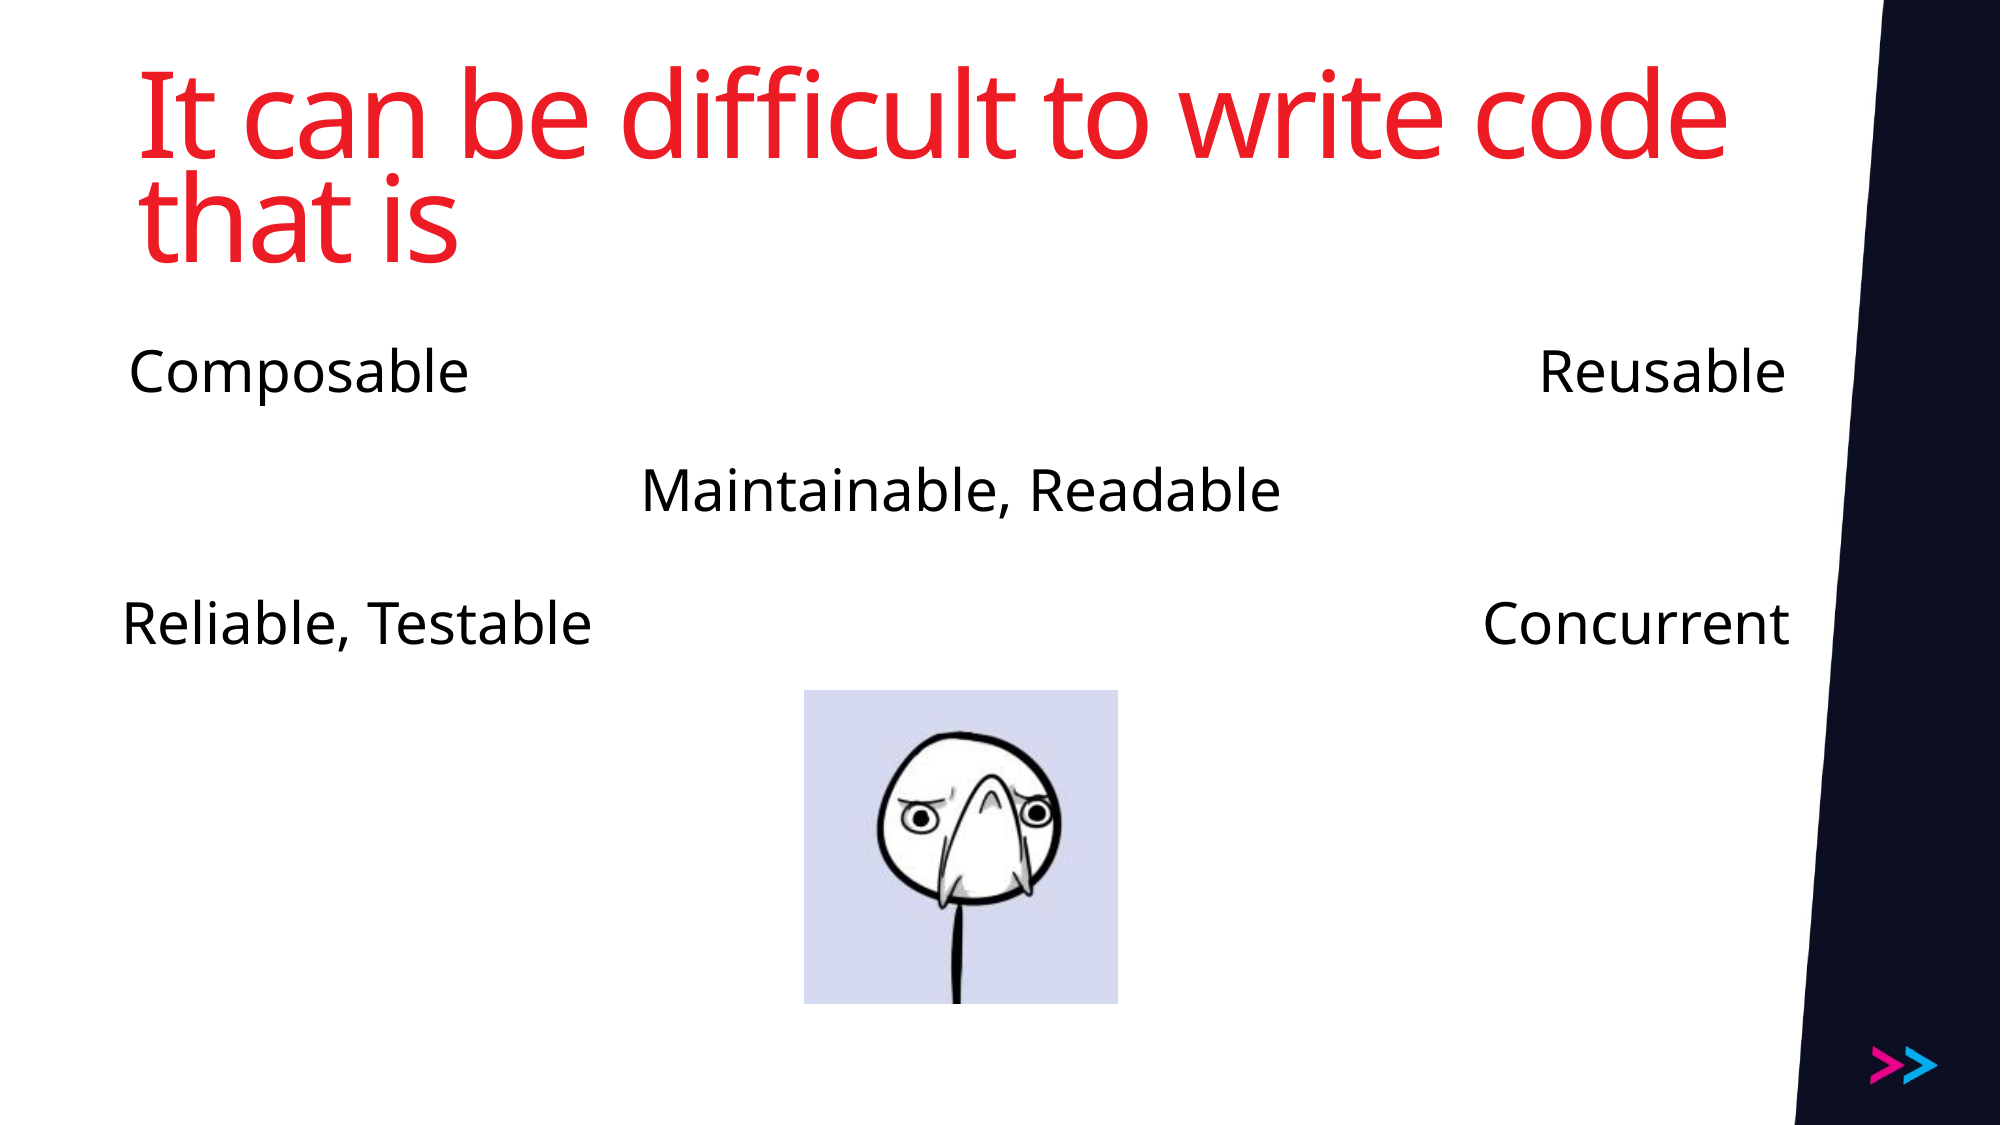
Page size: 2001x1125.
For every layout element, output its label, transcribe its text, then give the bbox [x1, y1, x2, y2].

text_box Maintainable, Readable [625, 445, 1297, 531]
text_box Reliable, Testable [106, 578, 609, 664]
text_box Composable [113, 326, 486, 412]
text_box Reusable [1523, 326, 1803, 412]
text_box Concurrent [1467, 578, 1806, 664]
title It can be difficult to write code that is [137, 54, 1787, 287]
picture [0, 0, 2000, 1125]
